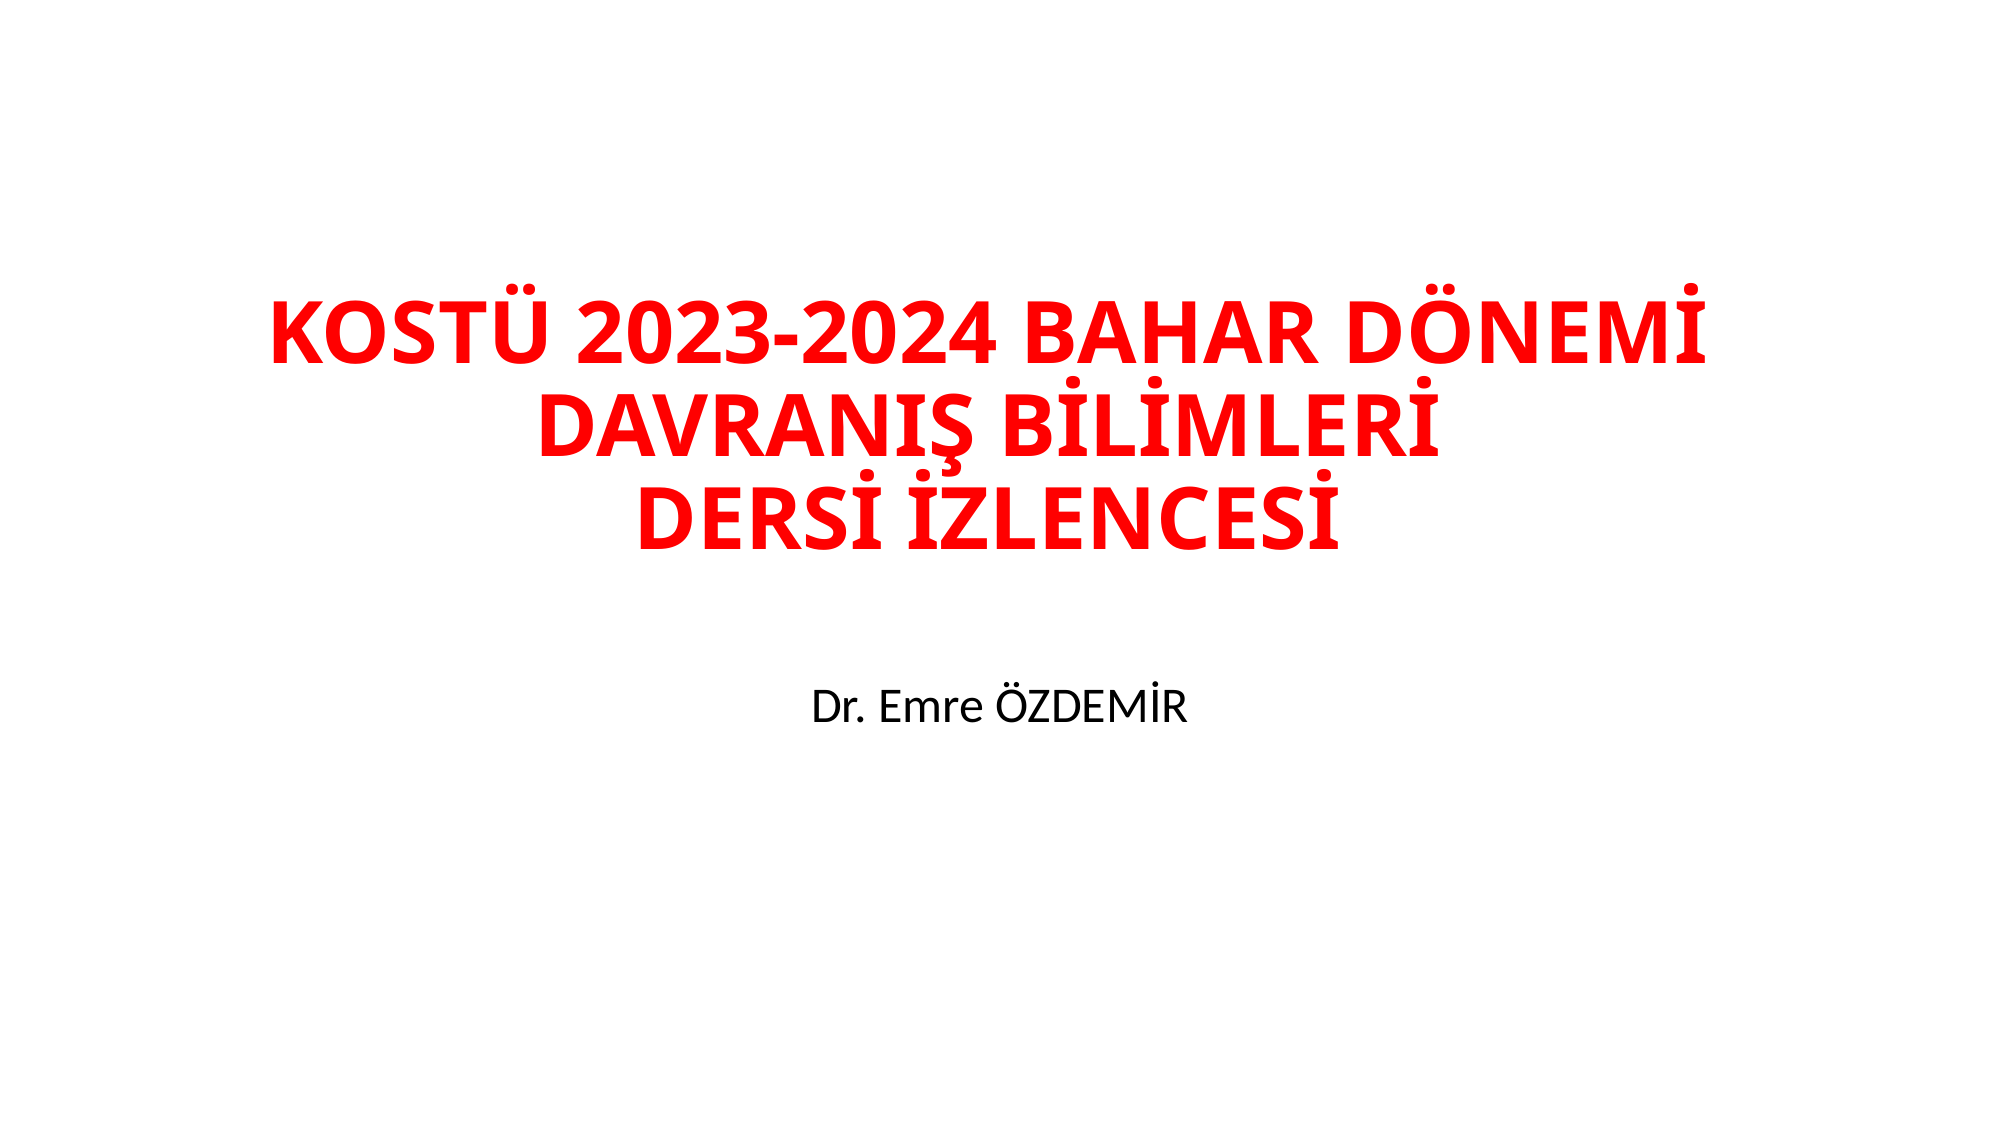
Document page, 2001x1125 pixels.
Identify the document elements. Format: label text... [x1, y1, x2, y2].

subtitle Dr. Emre ÖZDEMİR [249, 590, 1750, 863]
title KOSTÜ 2023-2024 BAHAR DÖNEMİ DAVRANIŞ BİLİMLERİ DERSİ İZLENCESİ [37, 184, 1937, 576]
